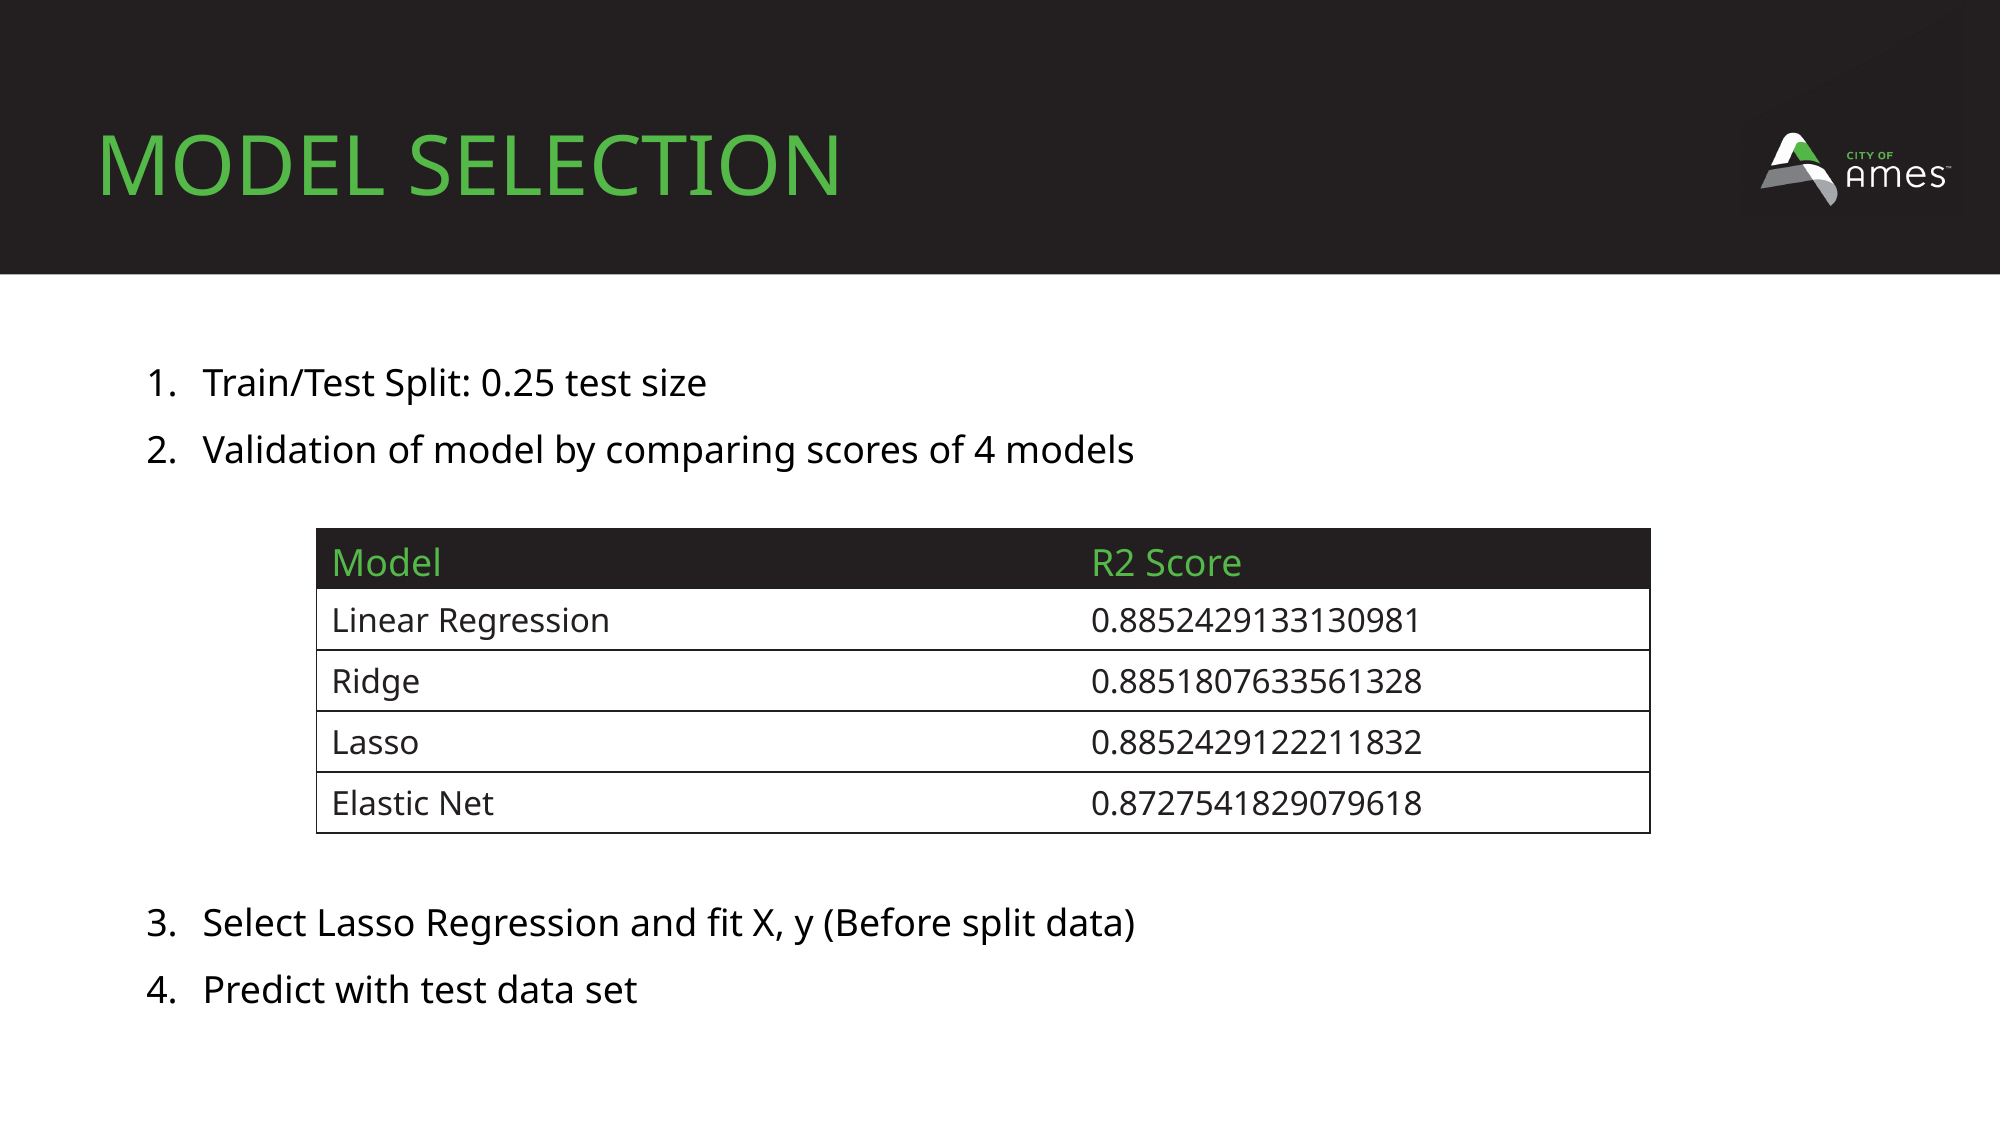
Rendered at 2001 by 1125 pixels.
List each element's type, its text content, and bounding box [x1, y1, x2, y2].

table_cell Lasso [317, 712, 1076, 771]
table_cell Elastic Net [317, 773, 1076, 832]
table_cell 0.8727541829079618 [1076, 773, 1649, 832]
table_cell Linear Regression [317, 589, 1076, 649]
text_box [0, 0, 2000, 275]
table_header Model [317, 530, 1076, 589]
picture [1742, 0, 1965, 222]
table_cell 0.8851807633561328 [1076, 651, 1649, 710]
text_box MODEL SELECTION [80, 54, 1164, 220]
table_header R2 Score [1076, 530, 1649, 589]
text_box Train/Test Split: 0.25 test size Validation of model by comparing scores of 4 models Select Lasso Regression and fit X, y (Before split data) Predict with test data set [131, 328, 1375, 1019]
table_cell Ridge [317, 651, 1076, 710]
table_cell 0.8852429122211832 [1076, 712, 1649, 771]
table_cell 0.8852429133130981 [1076, 589, 1649, 649]
